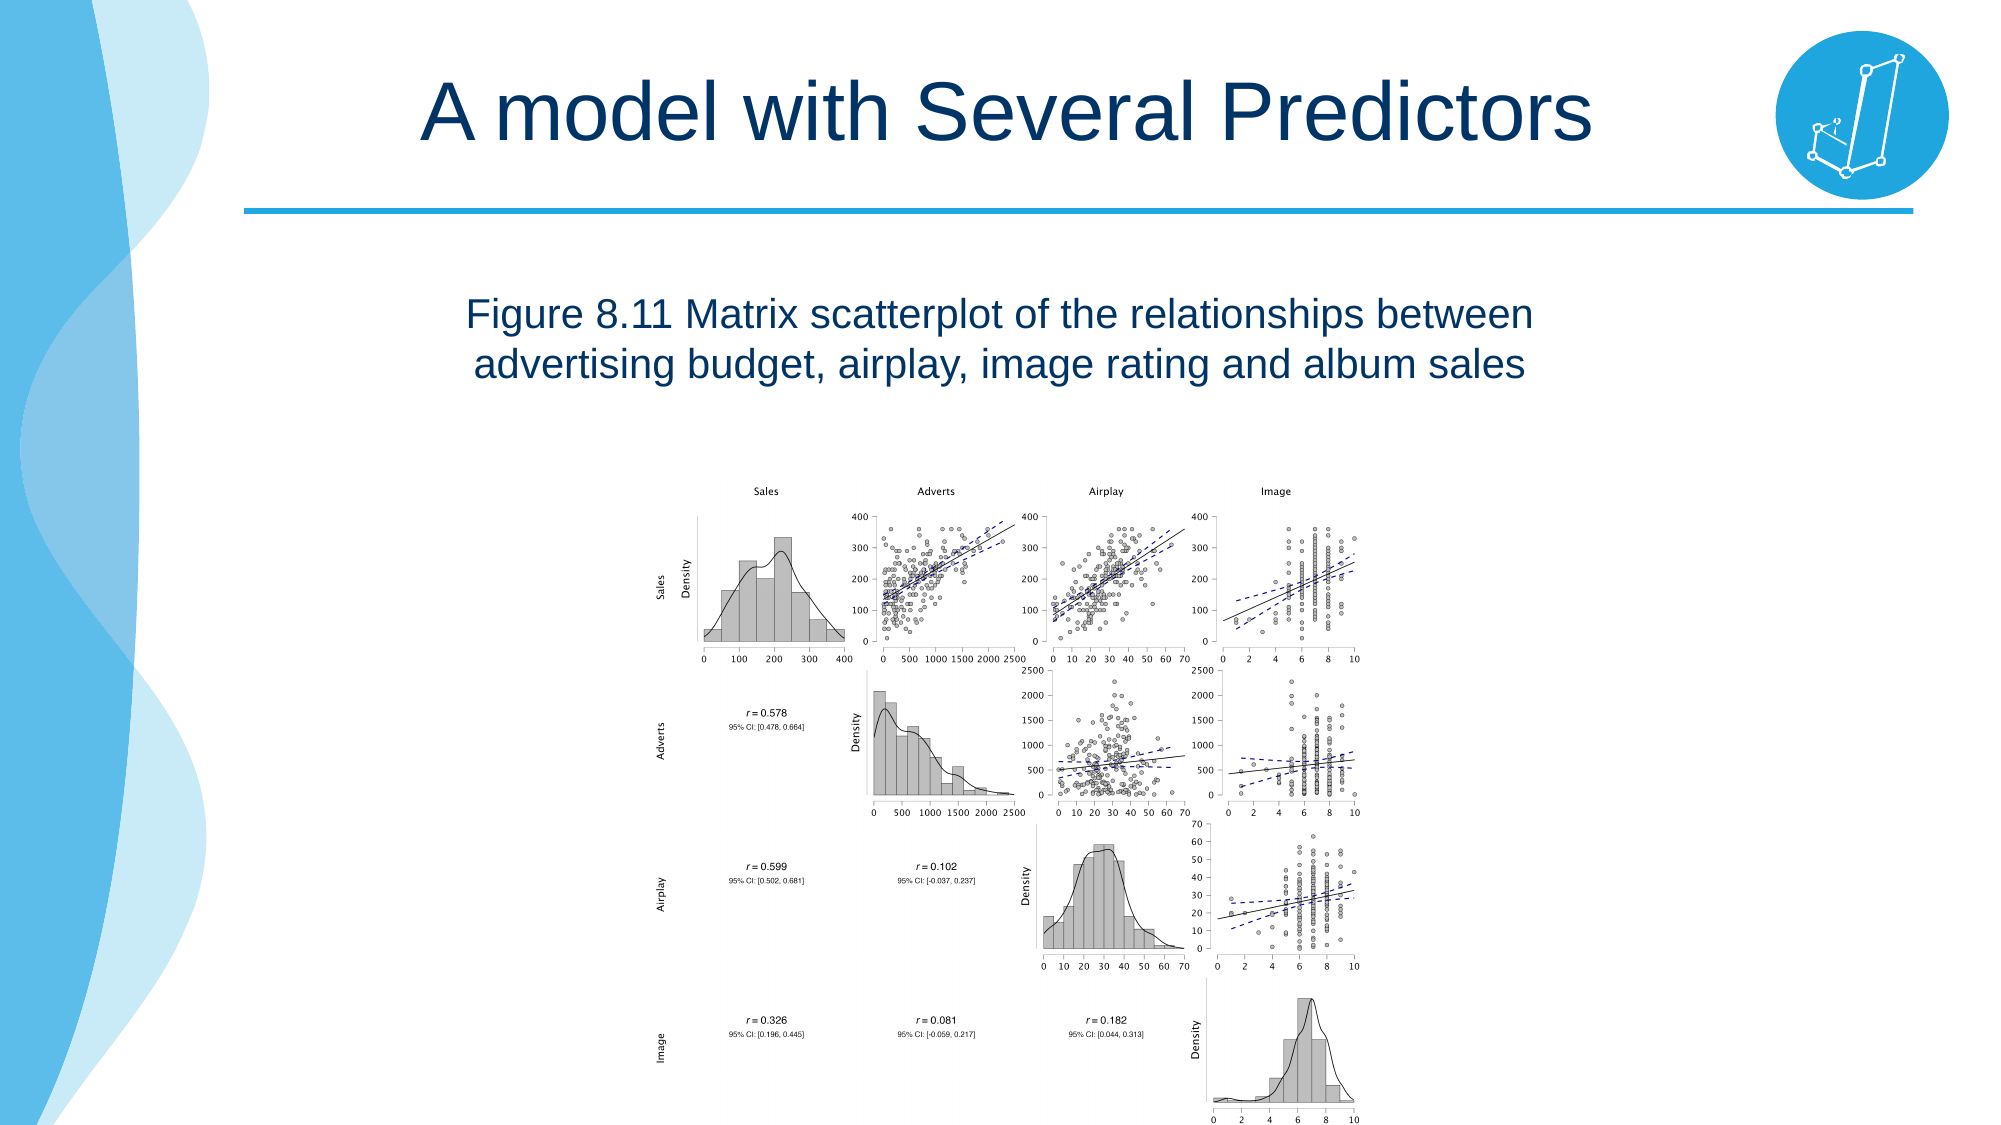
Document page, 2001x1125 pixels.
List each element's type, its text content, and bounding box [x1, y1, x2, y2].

picture [639, 472, 1361, 1125]
title A model with Several Predictors [244, 19, 1772, 212]
list Figure 8.11 Matrix scatterplot of the relationships between advertising budget, airplay, image rating and album sales [353, 278, 1647, 446]
